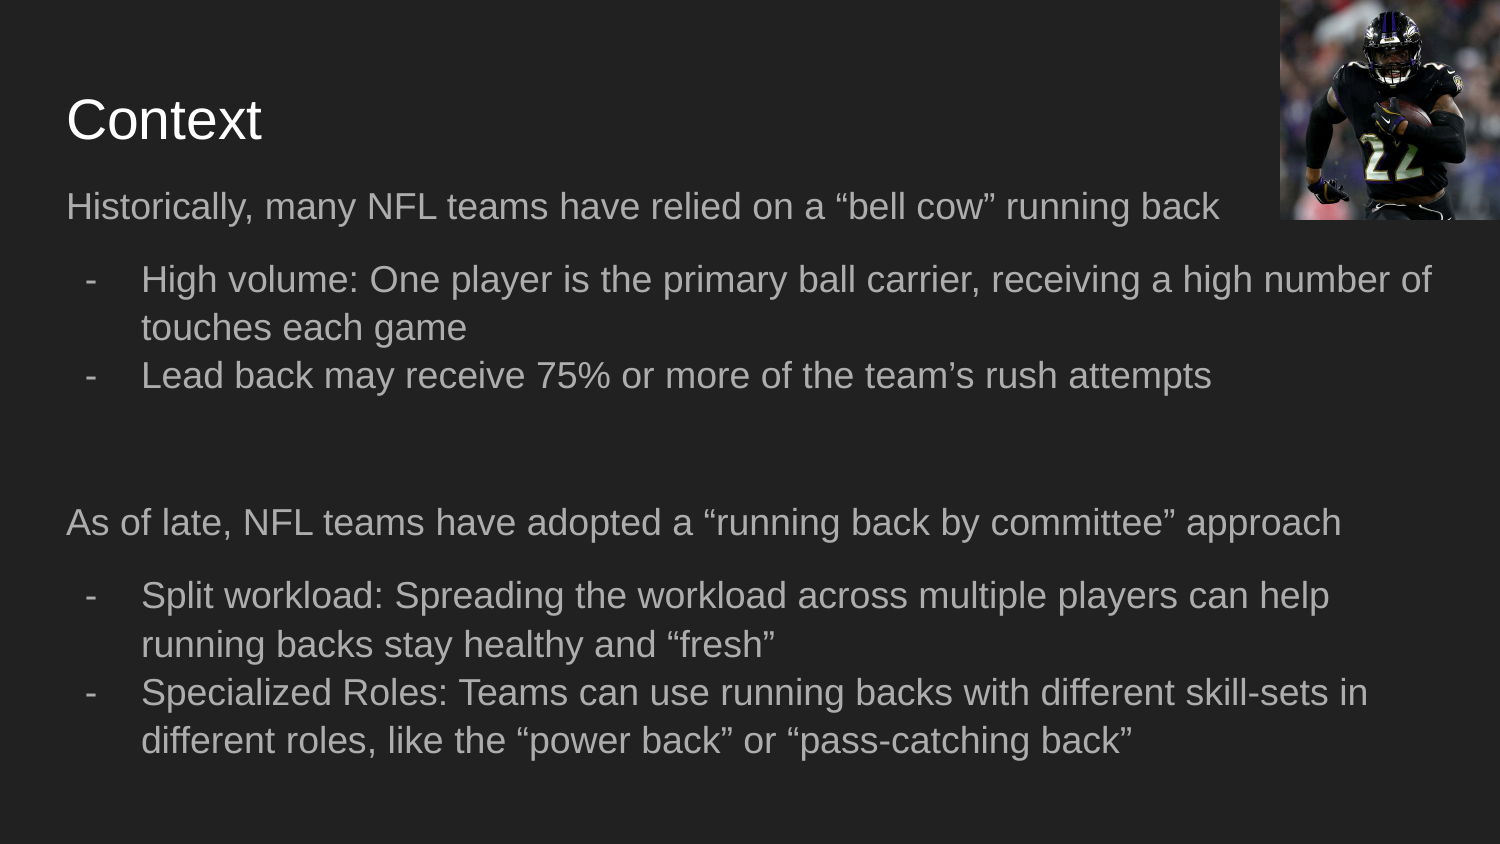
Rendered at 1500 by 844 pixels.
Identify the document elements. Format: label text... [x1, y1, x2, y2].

list Historically, many NFL teams have relied on a “bell cow” running back High volume: One player is the primary ball carrier, receiving a high number of touches each game Lead back may receive 75% or more of the team’s rush attempts As of late, NFL teams have adopted a “running back by committee” approach Split workload: Spreading the workload across multiple players can help running backs stay healthy and “fresh” Specialized Roles: Teams can use running backs with different skill-sets in different roles, like the “power back” or “pass-catching back” [51, 164, 1449, 785]
picture [1280, 0, 1500, 220]
title Context [51, 72, 1275, 164]
